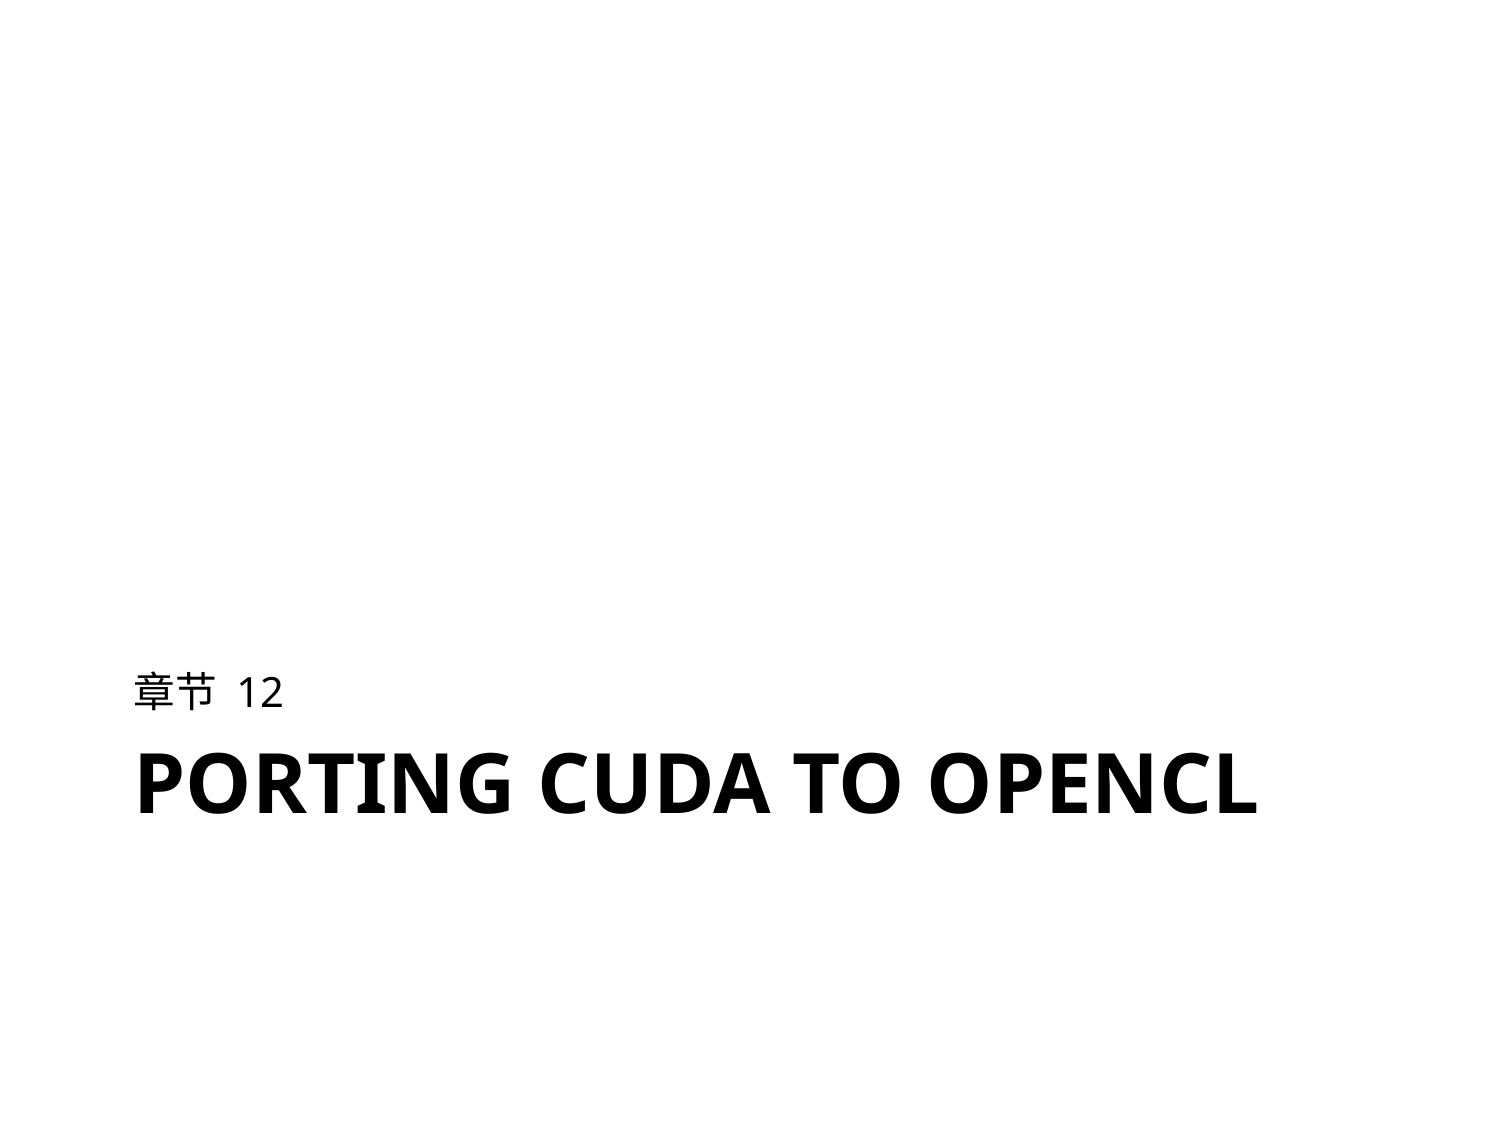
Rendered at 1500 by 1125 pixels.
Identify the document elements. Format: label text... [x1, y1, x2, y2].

list 章节 12 [118, 476, 1394, 723]
title Porting CUDA to OpenCL [118, 723, 1394, 947]
